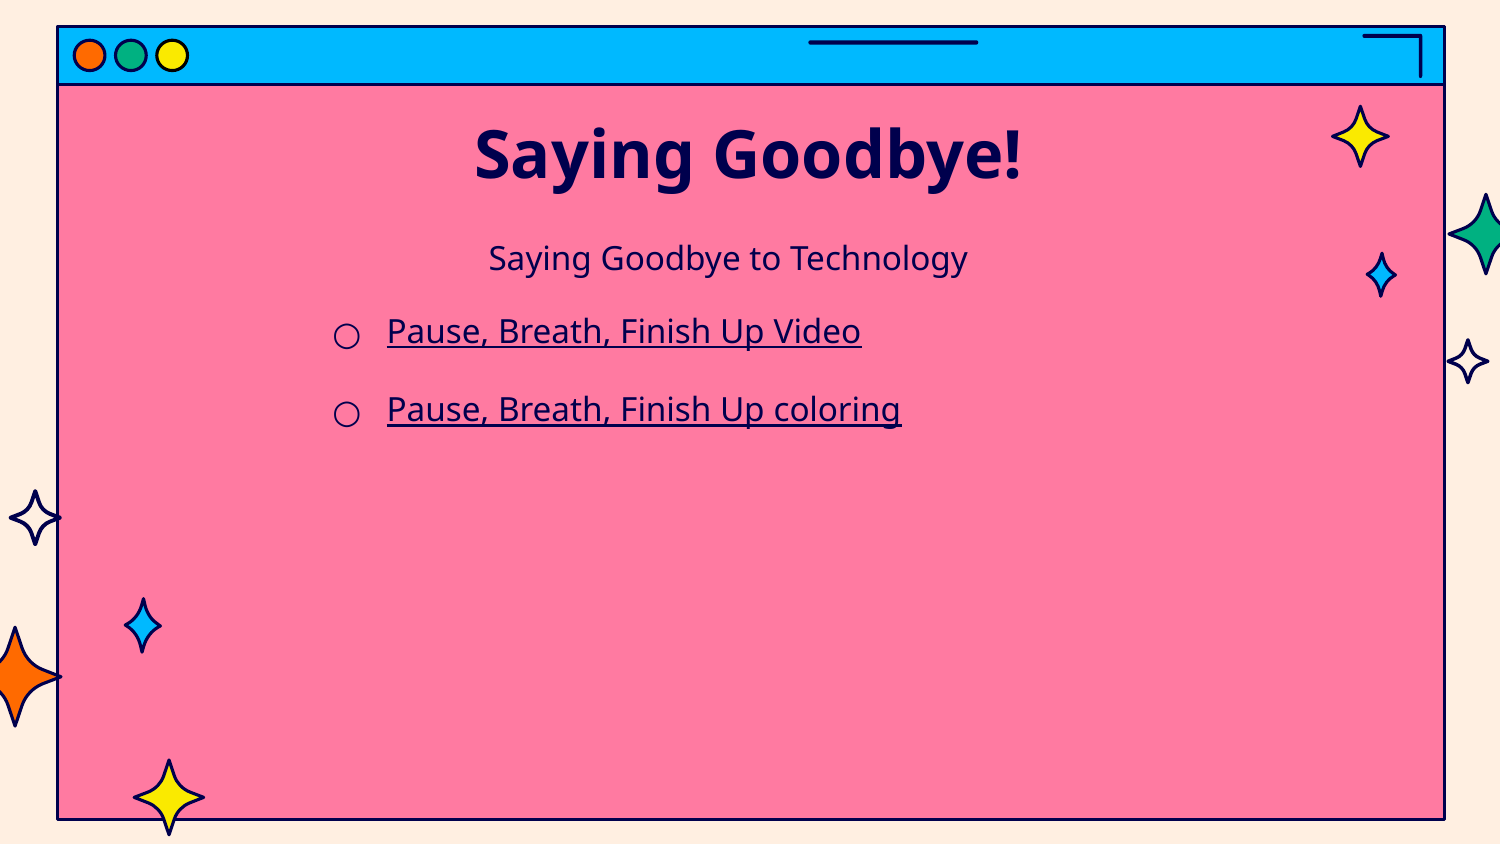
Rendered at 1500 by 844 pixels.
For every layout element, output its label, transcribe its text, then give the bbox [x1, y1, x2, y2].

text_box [1332, 105, 1500, 384]
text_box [0, 489, 204, 835]
text_box Saying Goodbye to Technology Pause, Breath, Finish Up Video Pause, Breath, Finish Up coloring [221, 221, 1169, 714]
title Saying Goodbye! [114, 96, 1383, 191]
